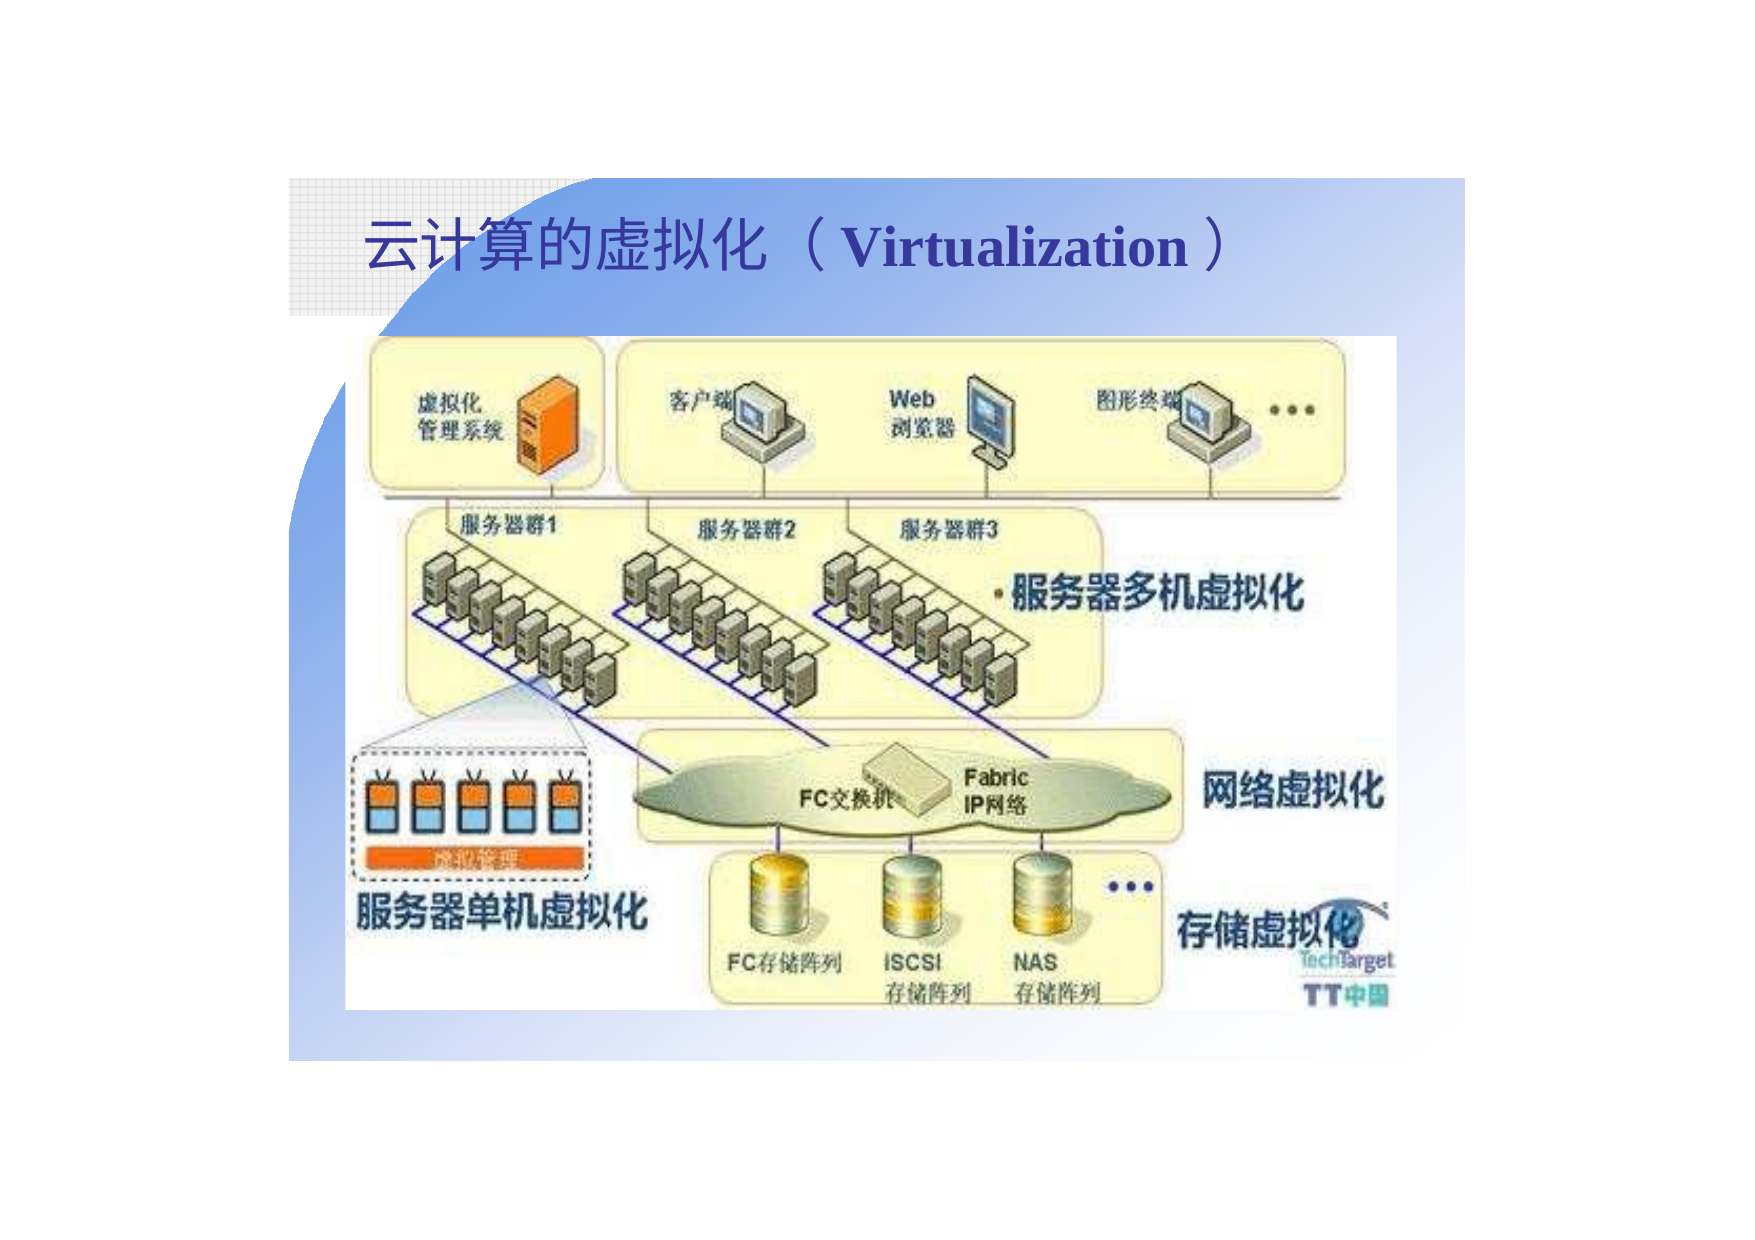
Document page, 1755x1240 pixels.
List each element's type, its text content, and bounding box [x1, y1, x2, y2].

text_box [345, 336, 1397, 1010]
title 云计算的虚拟化（Virtualization） [362, 199, 1392, 336]
text_box [288, 178, 1465, 1061]
